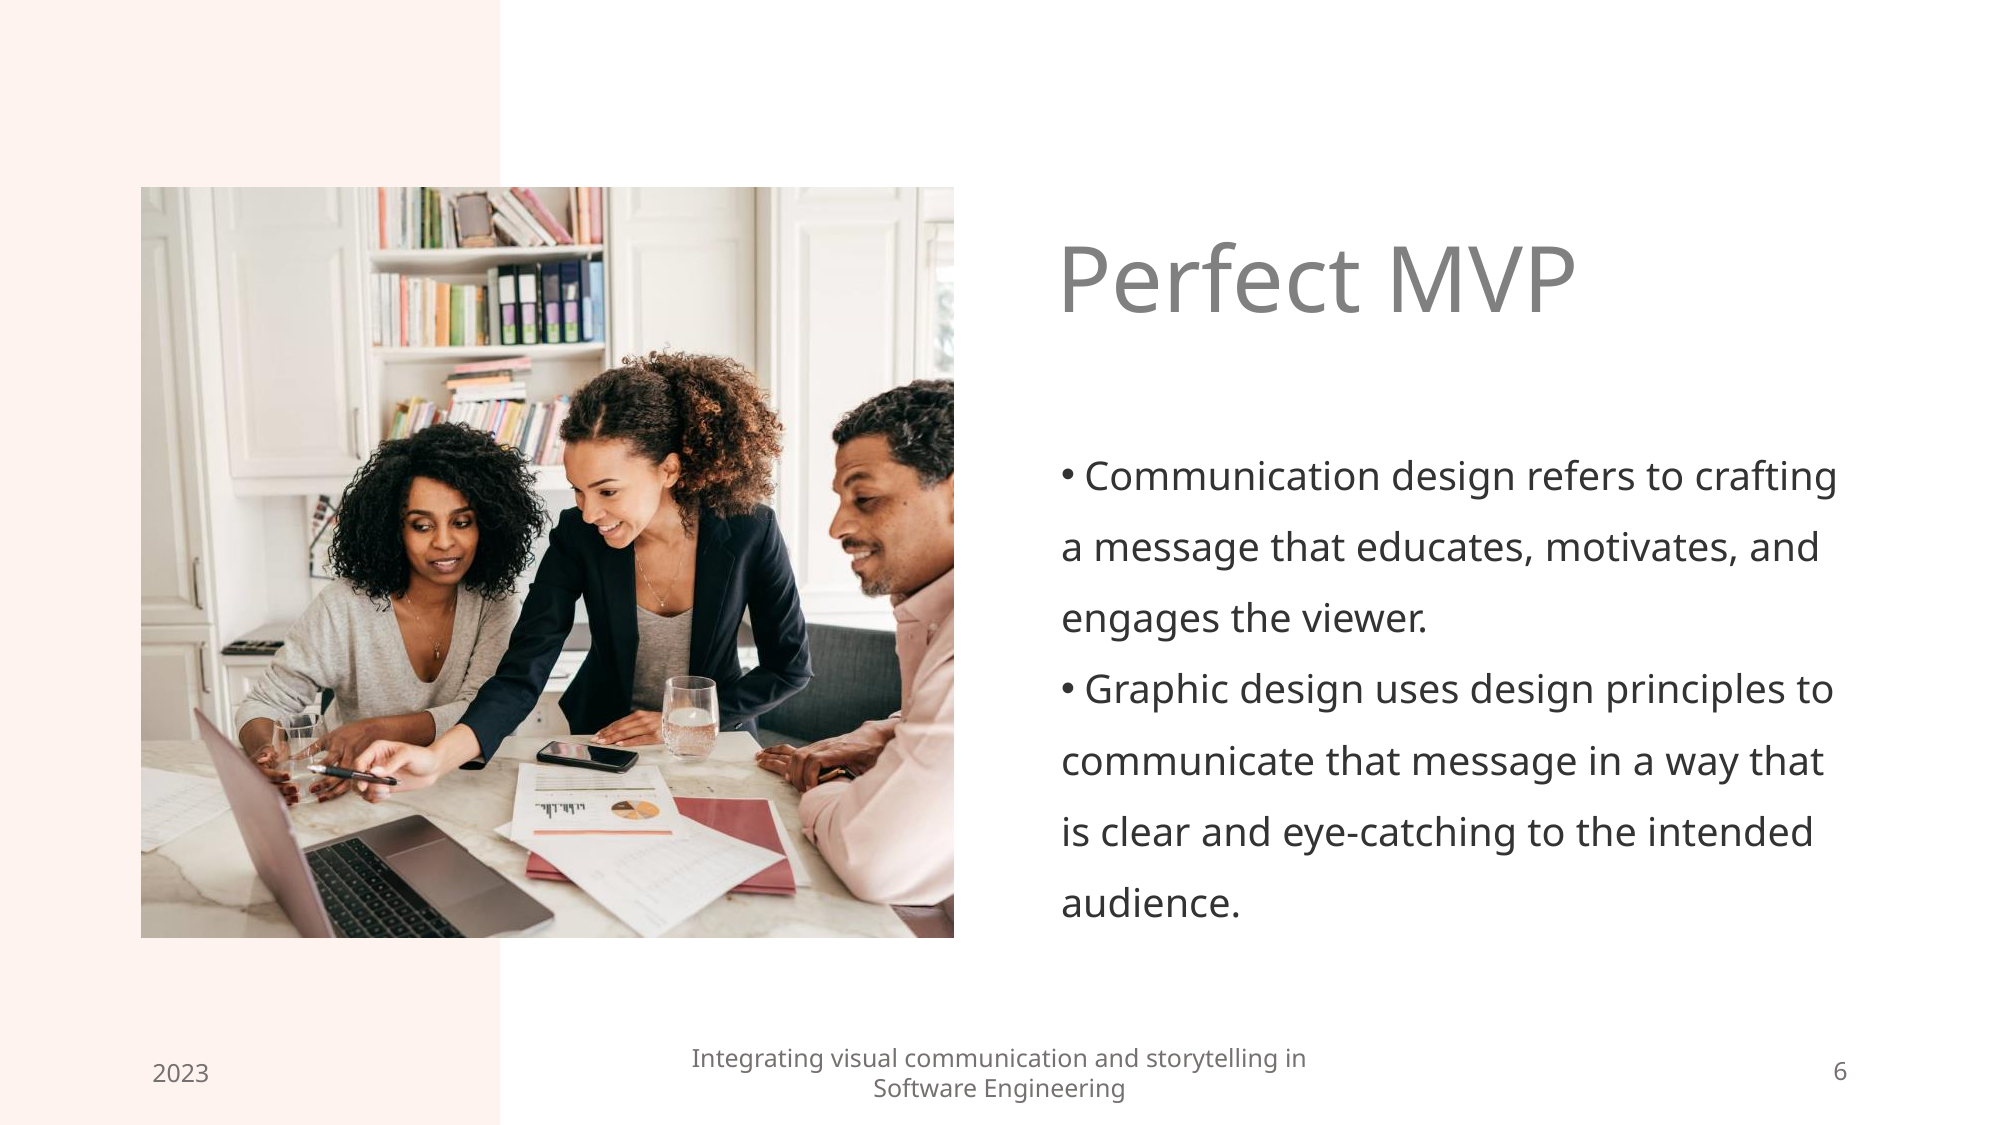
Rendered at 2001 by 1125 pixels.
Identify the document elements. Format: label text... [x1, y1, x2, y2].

slide_number 6 [1412, 1042, 1863, 1103]
slide_number 2023 [137, 1042, 588, 1103]
footer Integrating visual communication and storytelling in Software Engineering [662, 1042, 1338, 1103]
title Perfect MVP [1041, 174, 1863, 392]
list Communication design refers to crafting a message that educates, motivates, and engages the viewer. Graphic design uses design principles to communicate that message in a way that is clear and eye-catching to the intended audience. [1046, 419, 1859, 938]
picture [141, 187, 954, 938]
